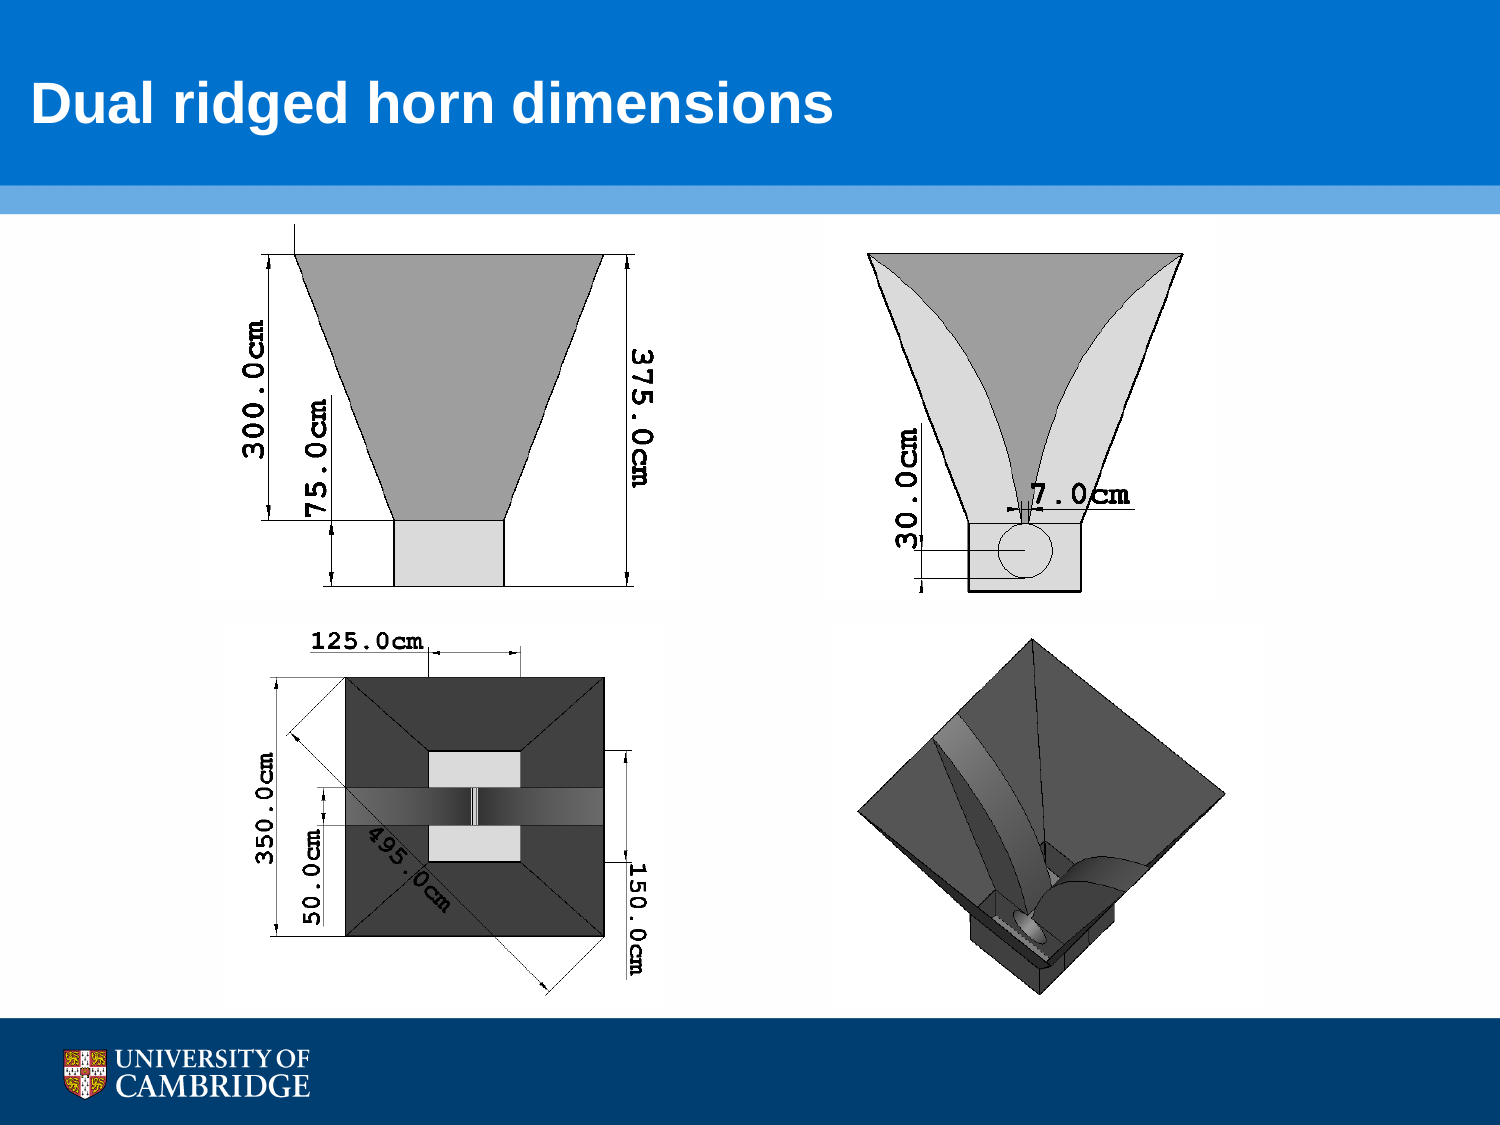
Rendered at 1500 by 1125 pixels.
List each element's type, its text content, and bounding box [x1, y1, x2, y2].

picture [0, 0, 1500, 1125]
title Dual ridged horn dimensions [29, 65, 1485, 135]
